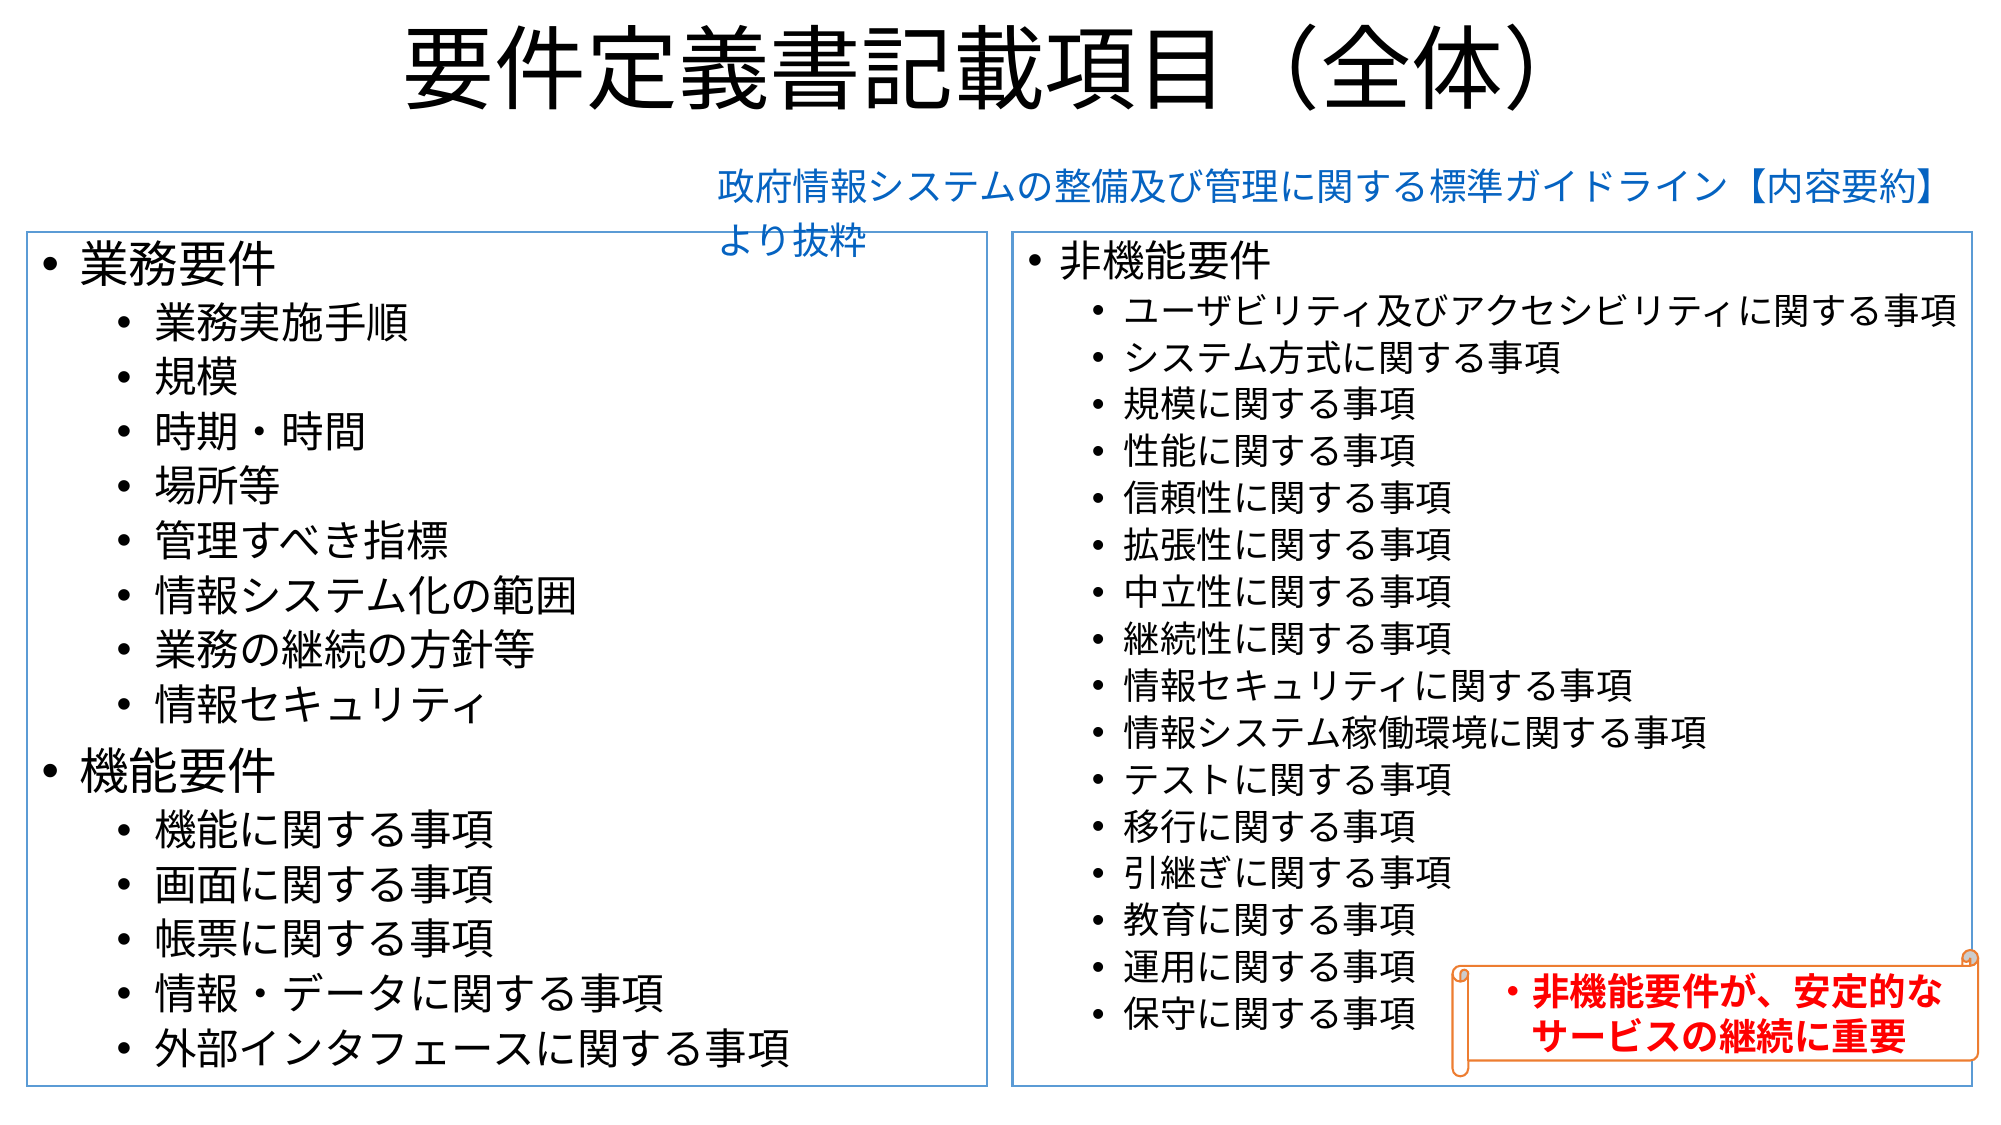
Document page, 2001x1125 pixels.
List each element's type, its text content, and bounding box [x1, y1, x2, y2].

list 非機能要件 ユーザビリティ及びアクセシビリティに関する事項 システム方式に関する事項 規模に関する事項 性能に関する事項 信頼性に関する事項 拡張性に関する事項 中立性に関する事項 継続性に関する事項 情報セキュリティに関する事項 情報システム稼働環境に関する事項 テストに関する事項 移行に関する事項 引継ぎに関する事項 教育に関する事項 運用に関する事項 保守に関する事項 [1011, 279, 1973, 1087]
text_box 政府情報システムの整備及び管理に関する標準ガイドライン【内容要約】より抜粋 [703, 155, 1978, 279]
list 業務要件 業務実施手順 規模 時期・時間 場所等 管理すべき指標 情報システム化の範囲 業務の継続の方針等 情報セキュリティ 機能要件 機能に関する事項 画面に関する事項 帳票に関する事項 情報・データに関する事項 外部インタフェースに関する事項 [26, 231, 988, 1087]
text_box ・非機能要件が、安定的なサービスの継続に重要 [1451, 948, 1980, 1078]
title 要件定義書記載項目（全体） [26, 14, 1972, 130]
